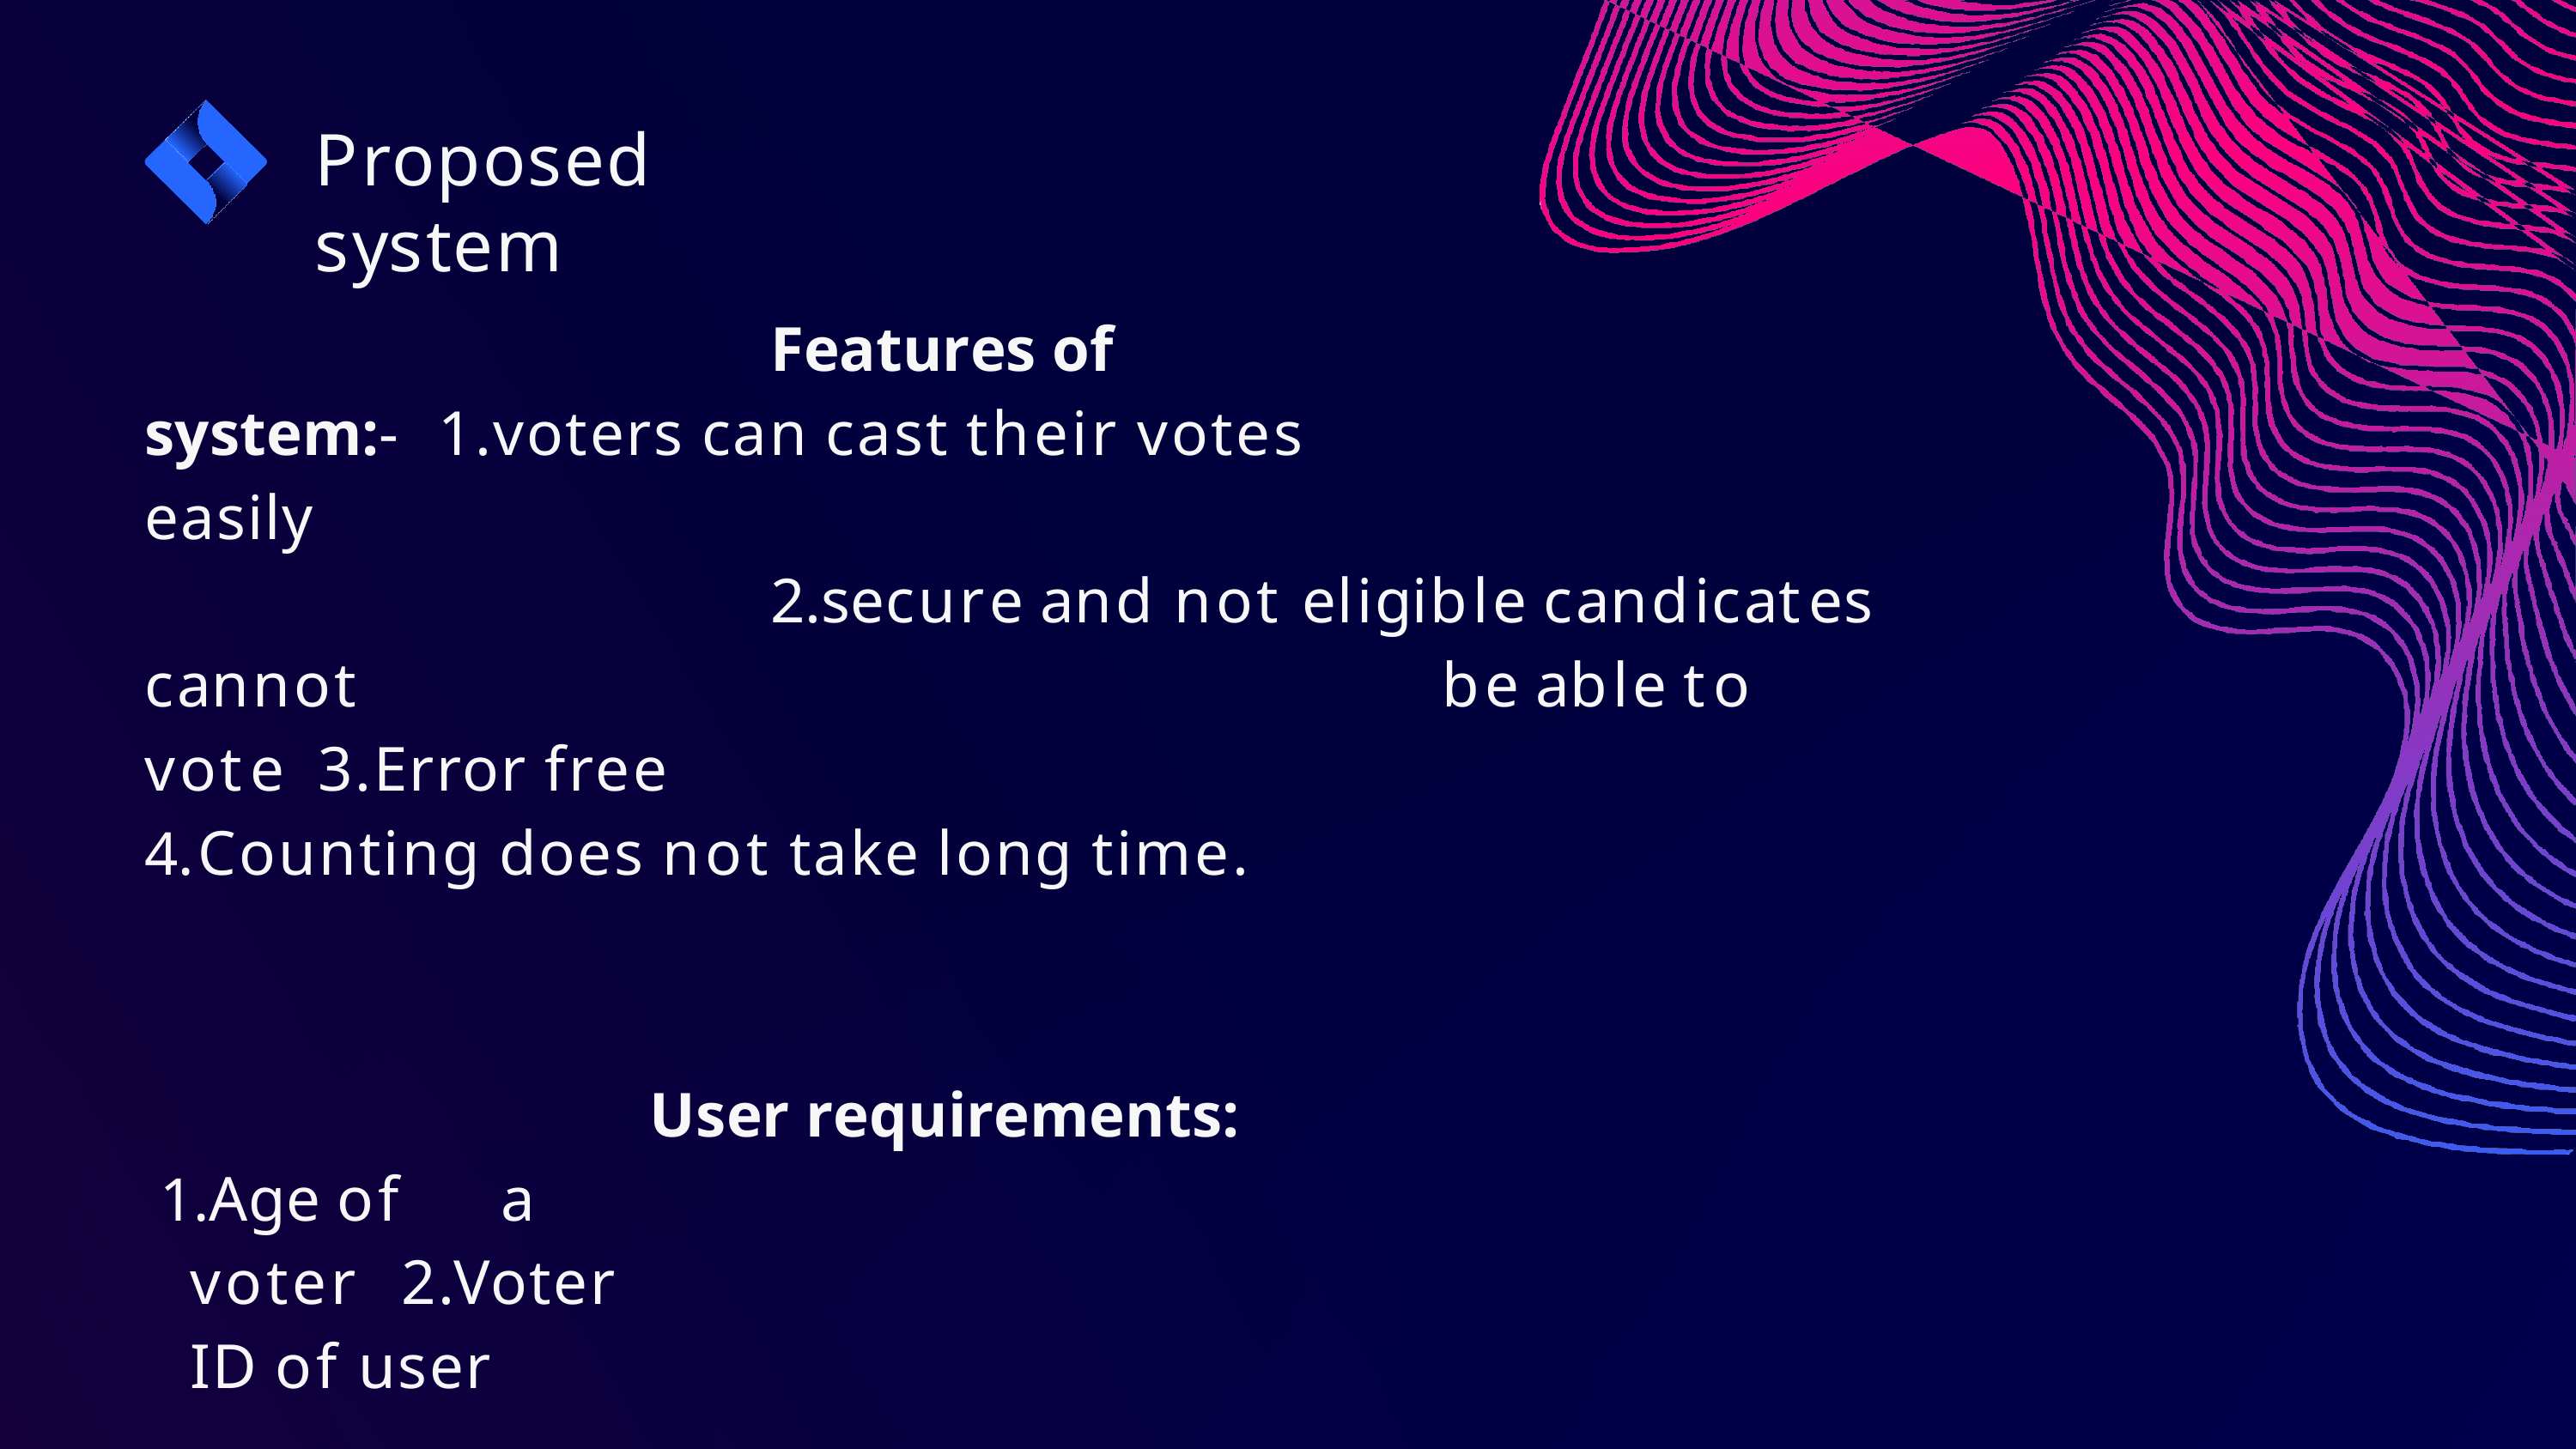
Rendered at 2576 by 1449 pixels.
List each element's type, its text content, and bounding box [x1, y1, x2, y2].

text_box Features of system:- 1.voters can cast their votes easily 2.secure and not eligible candicates cannot be able to vote 3.Error free Counting does not take long time. User requirements: Age of a voter 2.Voter ID of user [143, 298, 1897, 1401]
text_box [144, 99, 268, 225]
title Proposed system [313, 112, 878, 298]
picture [0, 0, 2576, 1449]
